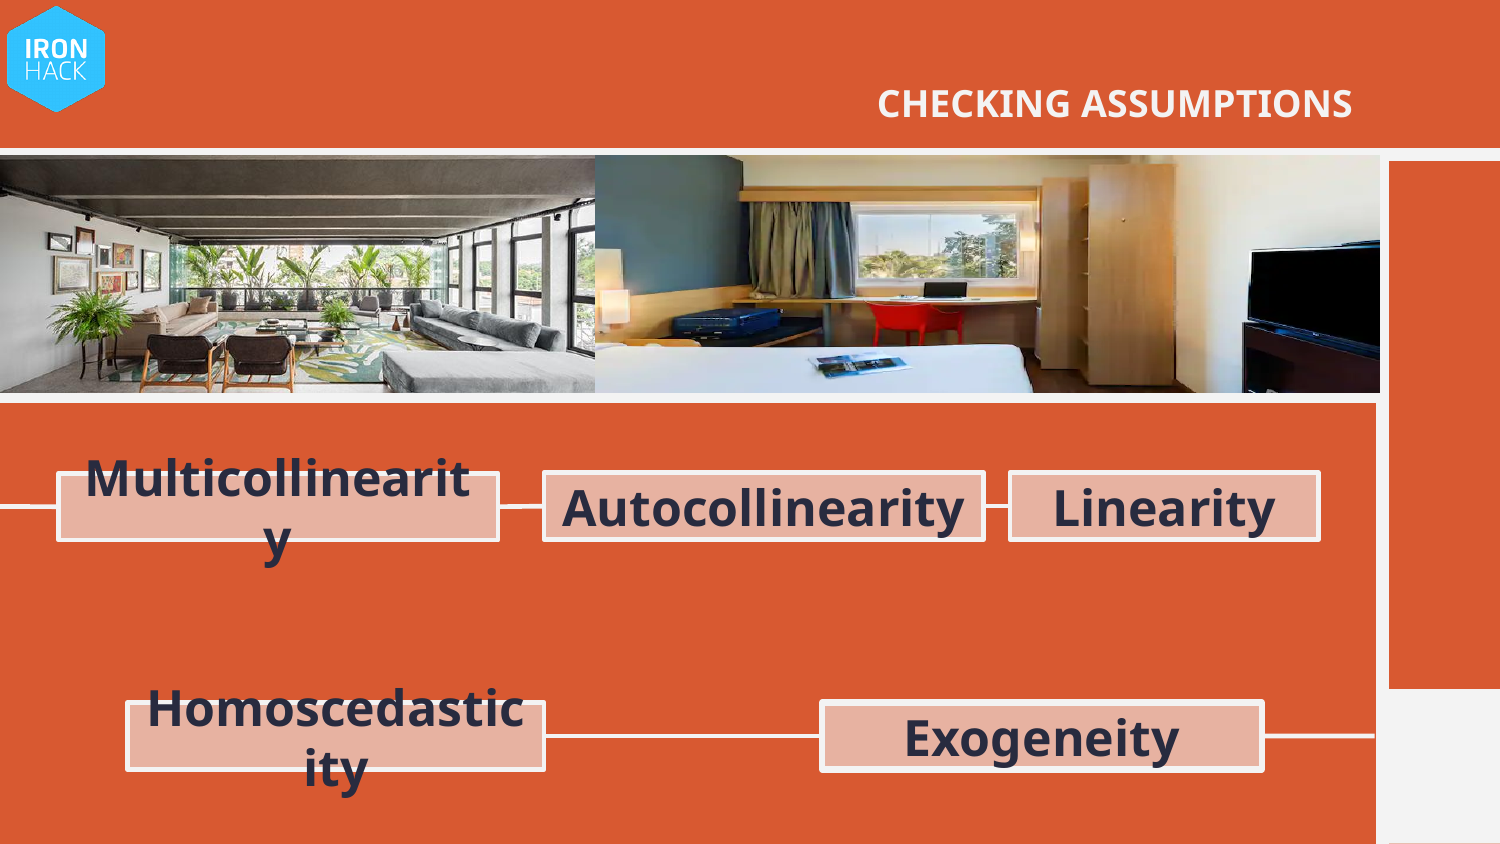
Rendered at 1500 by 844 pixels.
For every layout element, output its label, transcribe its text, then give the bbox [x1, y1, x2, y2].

text_box Homoscedasticity [127, 702, 544, 770]
text_box Exogeneity [822, 702, 1262, 770]
picture [0, 155, 1380, 394]
text_box Linearity [1010, 472, 1319, 540]
title CHECKING ASSUMPTIONS [735, 64, 1369, 132]
picture [7, 6, 105, 112]
text_box Autocollinearity [544, 472, 984, 540]
text_box Multicollinearity [58, 473, 499, 541]
